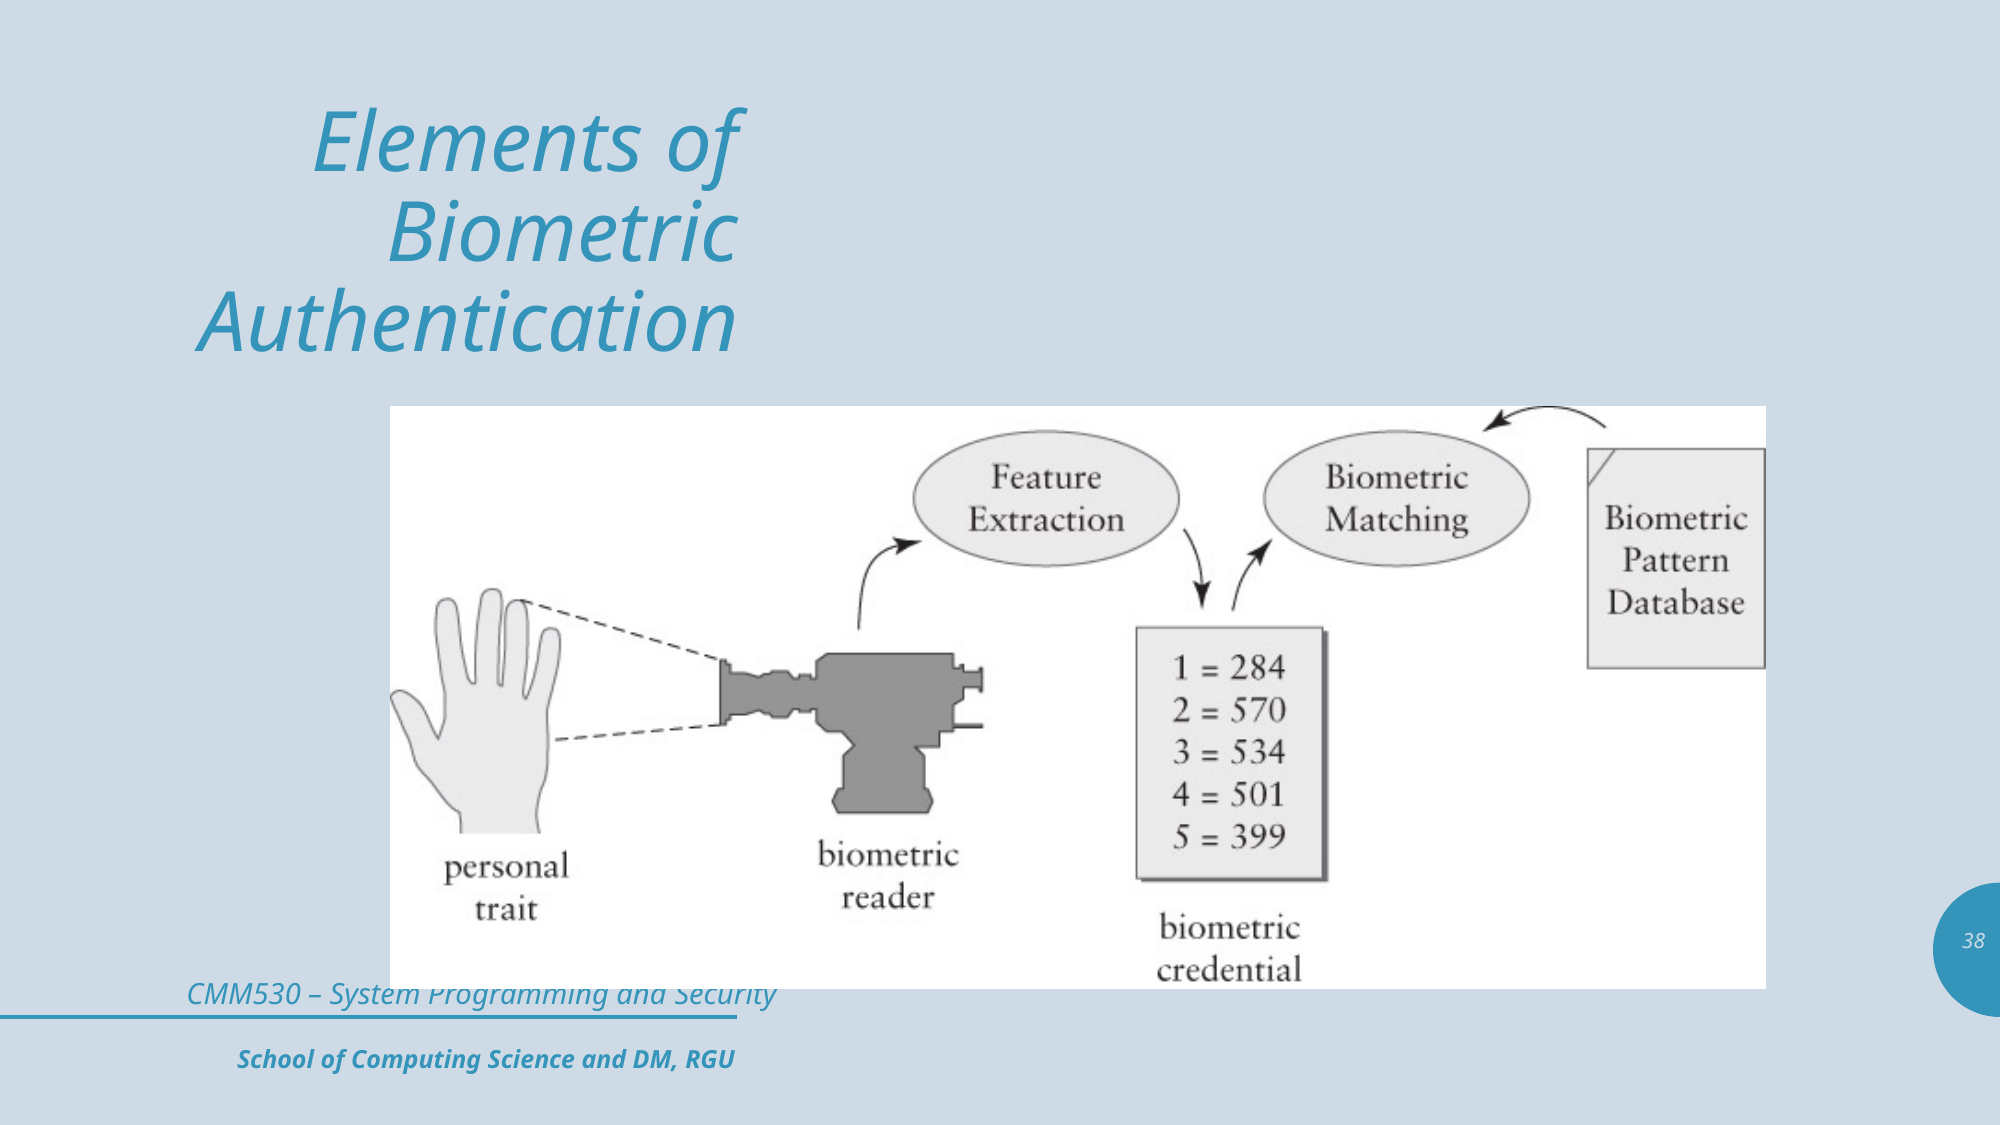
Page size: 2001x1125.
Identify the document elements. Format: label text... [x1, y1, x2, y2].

slide_number 38 [1933, 904, 2000, 980]
title Elements of Biometric Authentication [125, 91, 754, 905]
picture [390, 406, 1766, 989]
